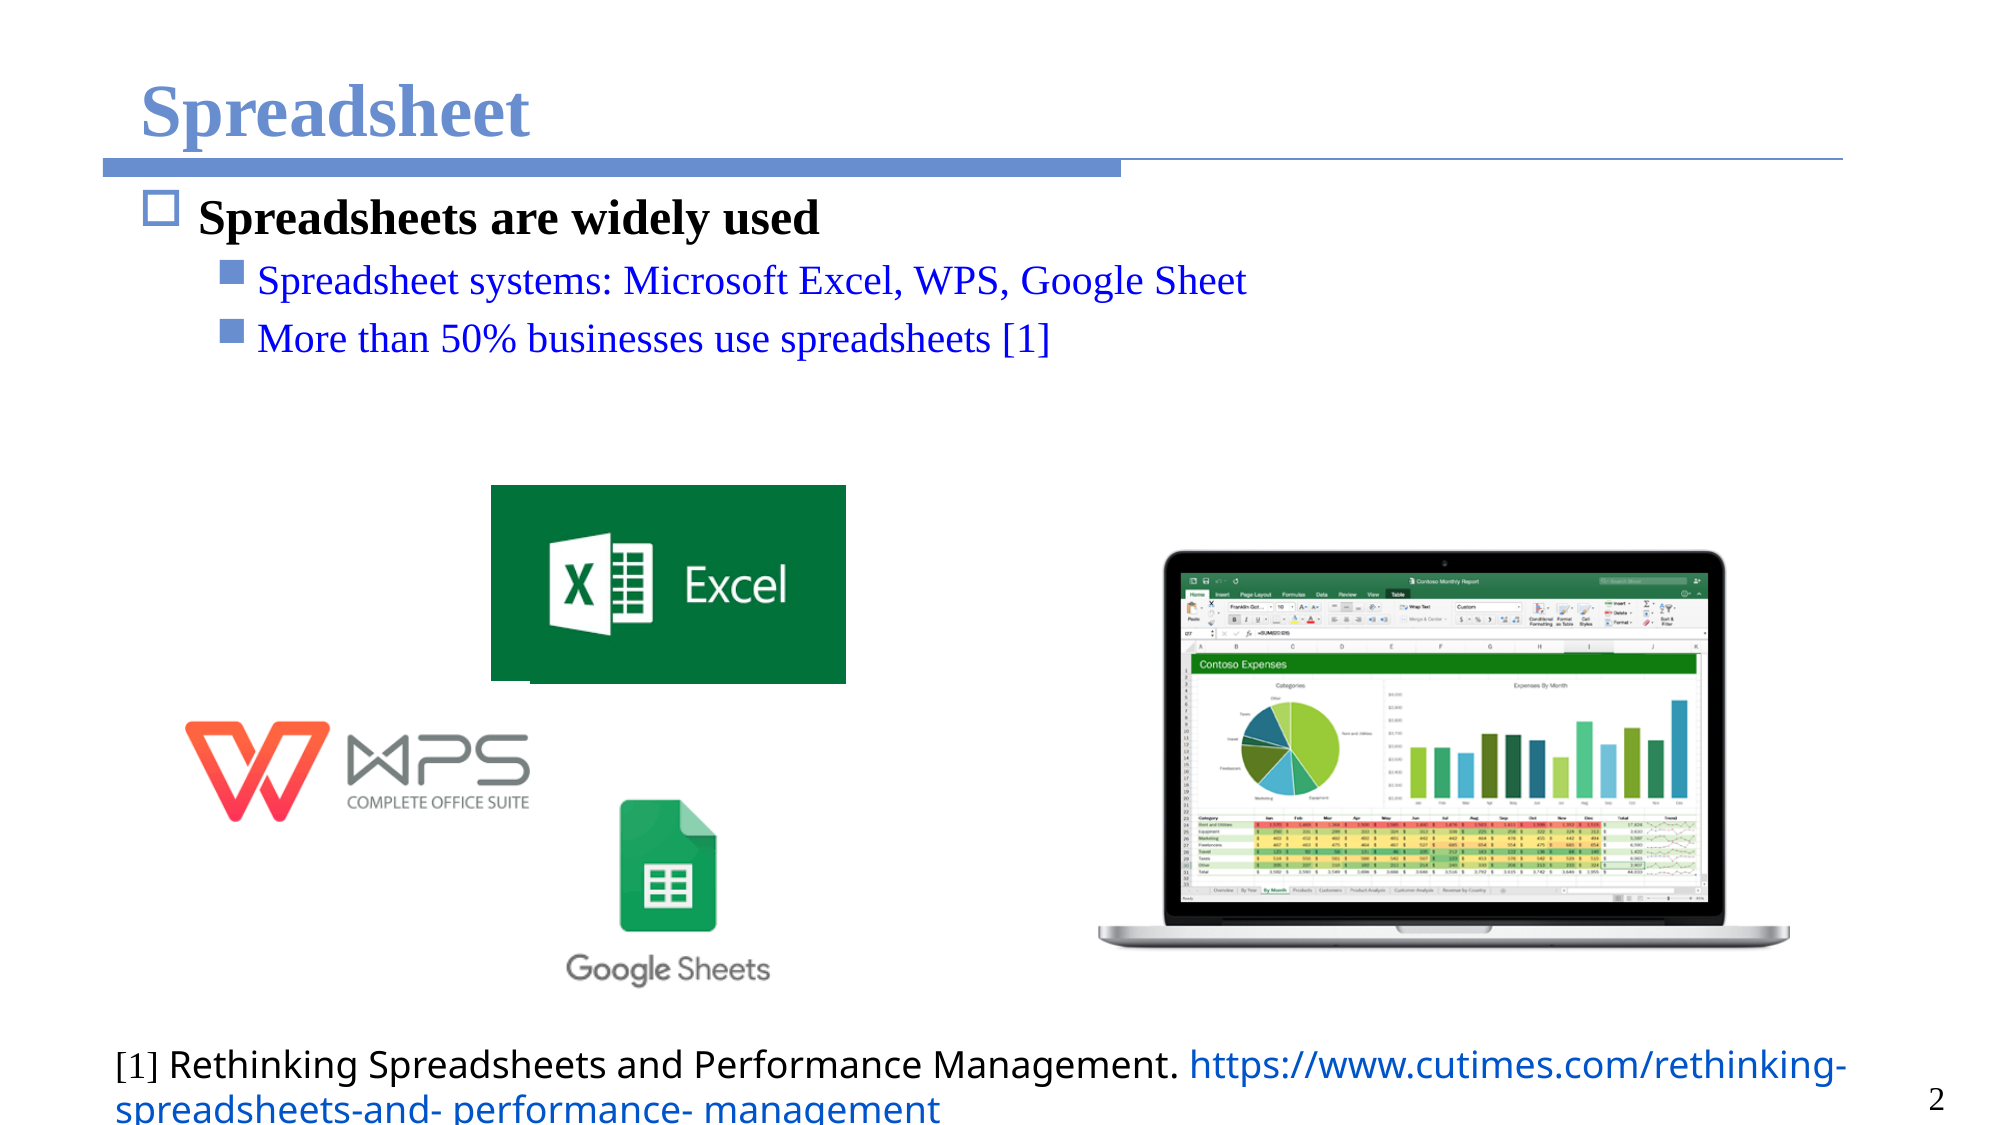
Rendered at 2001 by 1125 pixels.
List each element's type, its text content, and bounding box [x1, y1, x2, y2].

text_box [1] Rethinking Spreadsheets and Performance Management. https://www.cutimes.com/rethinking-spreadsheets-and- performance- management [100, 1034, 1895, 1125]
list Spreadsheets are widely used Spreadsheet systems: Microsoft Excel, WPS, Google Sheet More than 50% businesses use spreadsheets [1] [123, 176, 1874, 1034]
title Spreadsheet [125, 50, 1876, 159]
picture [1074, 549, 1815, 954]
picture [185, 484, 869, 1041]
slide_number 2 [1895, 1070, 2000, 1123]
